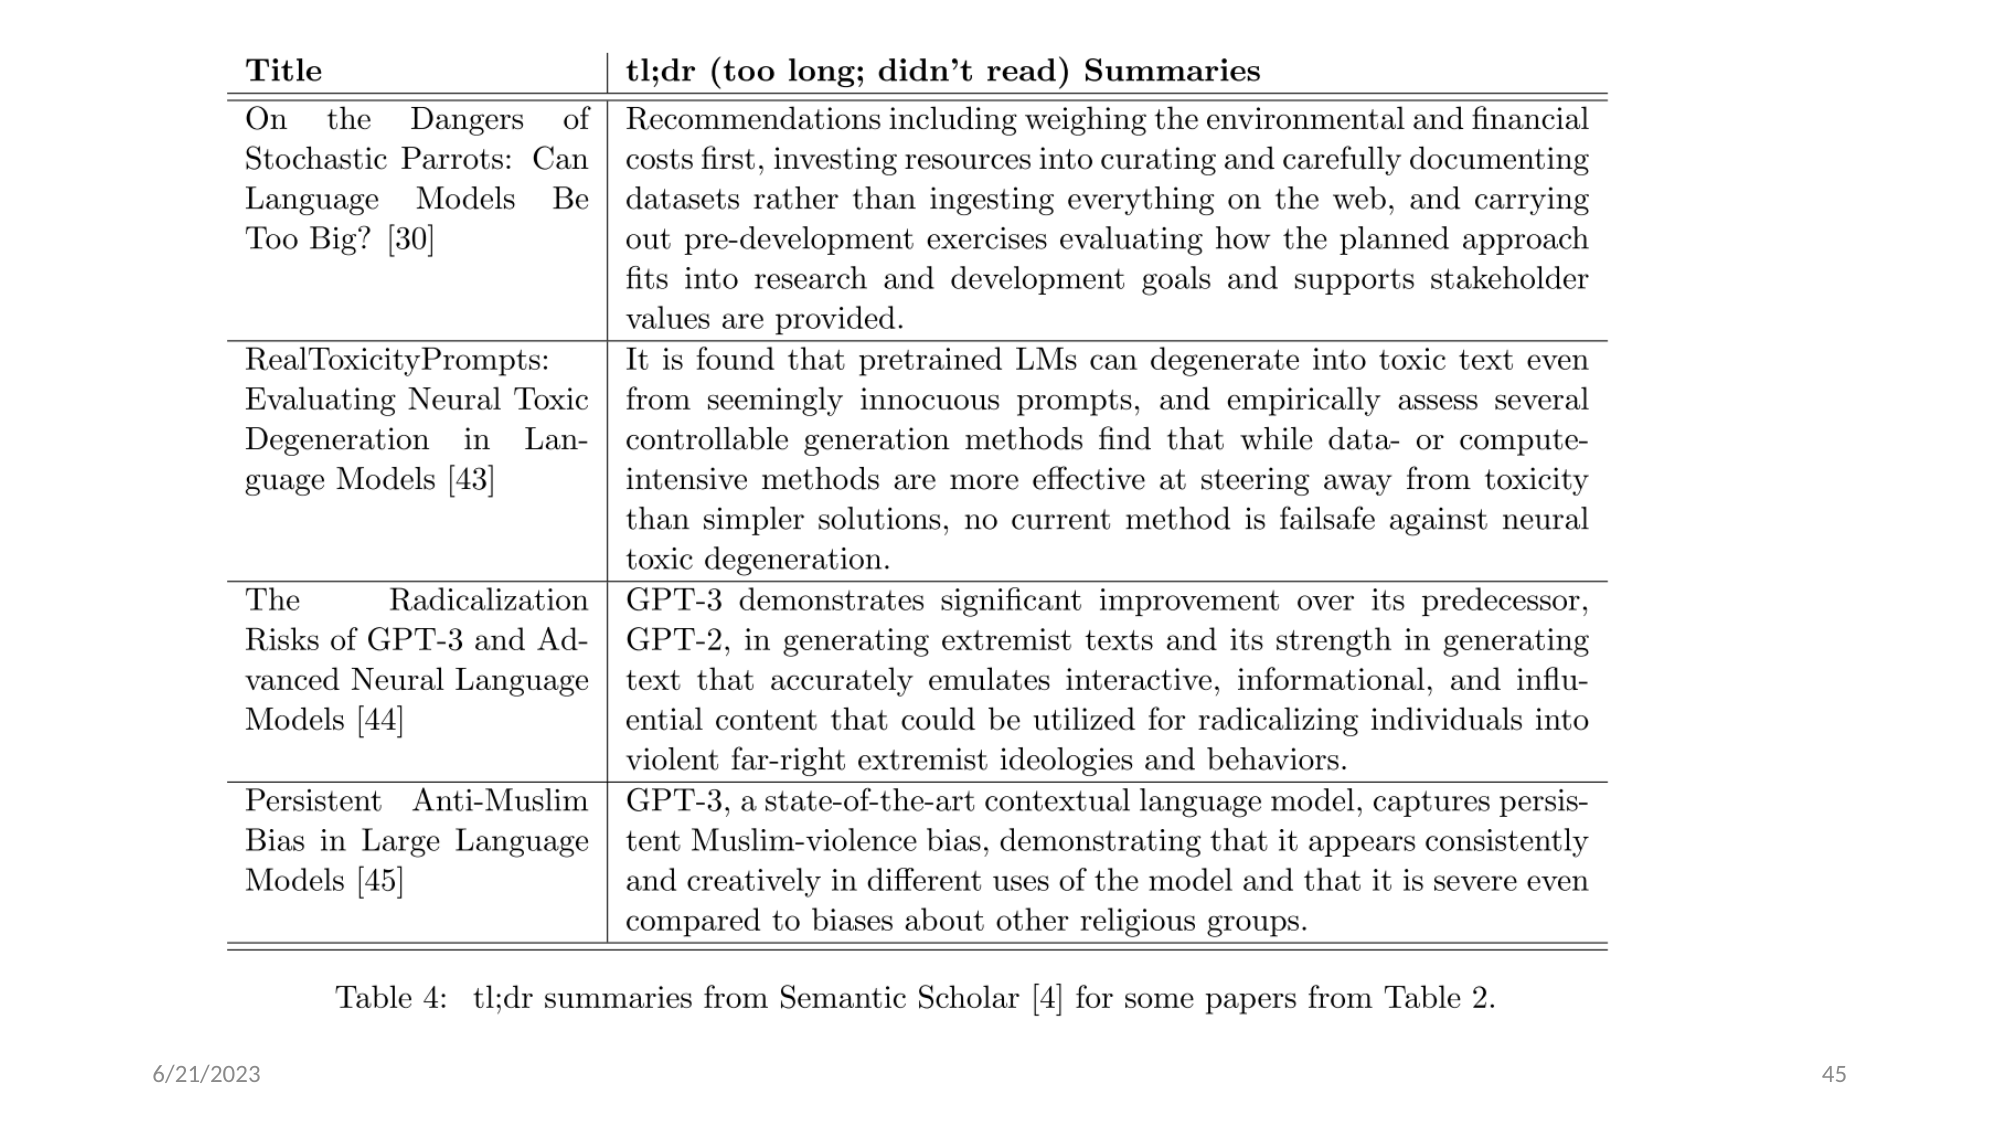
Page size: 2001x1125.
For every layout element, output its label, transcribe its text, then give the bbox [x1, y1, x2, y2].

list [194, 22, 1653, 1040]
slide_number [137, 1042, 588, 1103]
slide_number 45 [1412, 1042, 1863, 1103]
